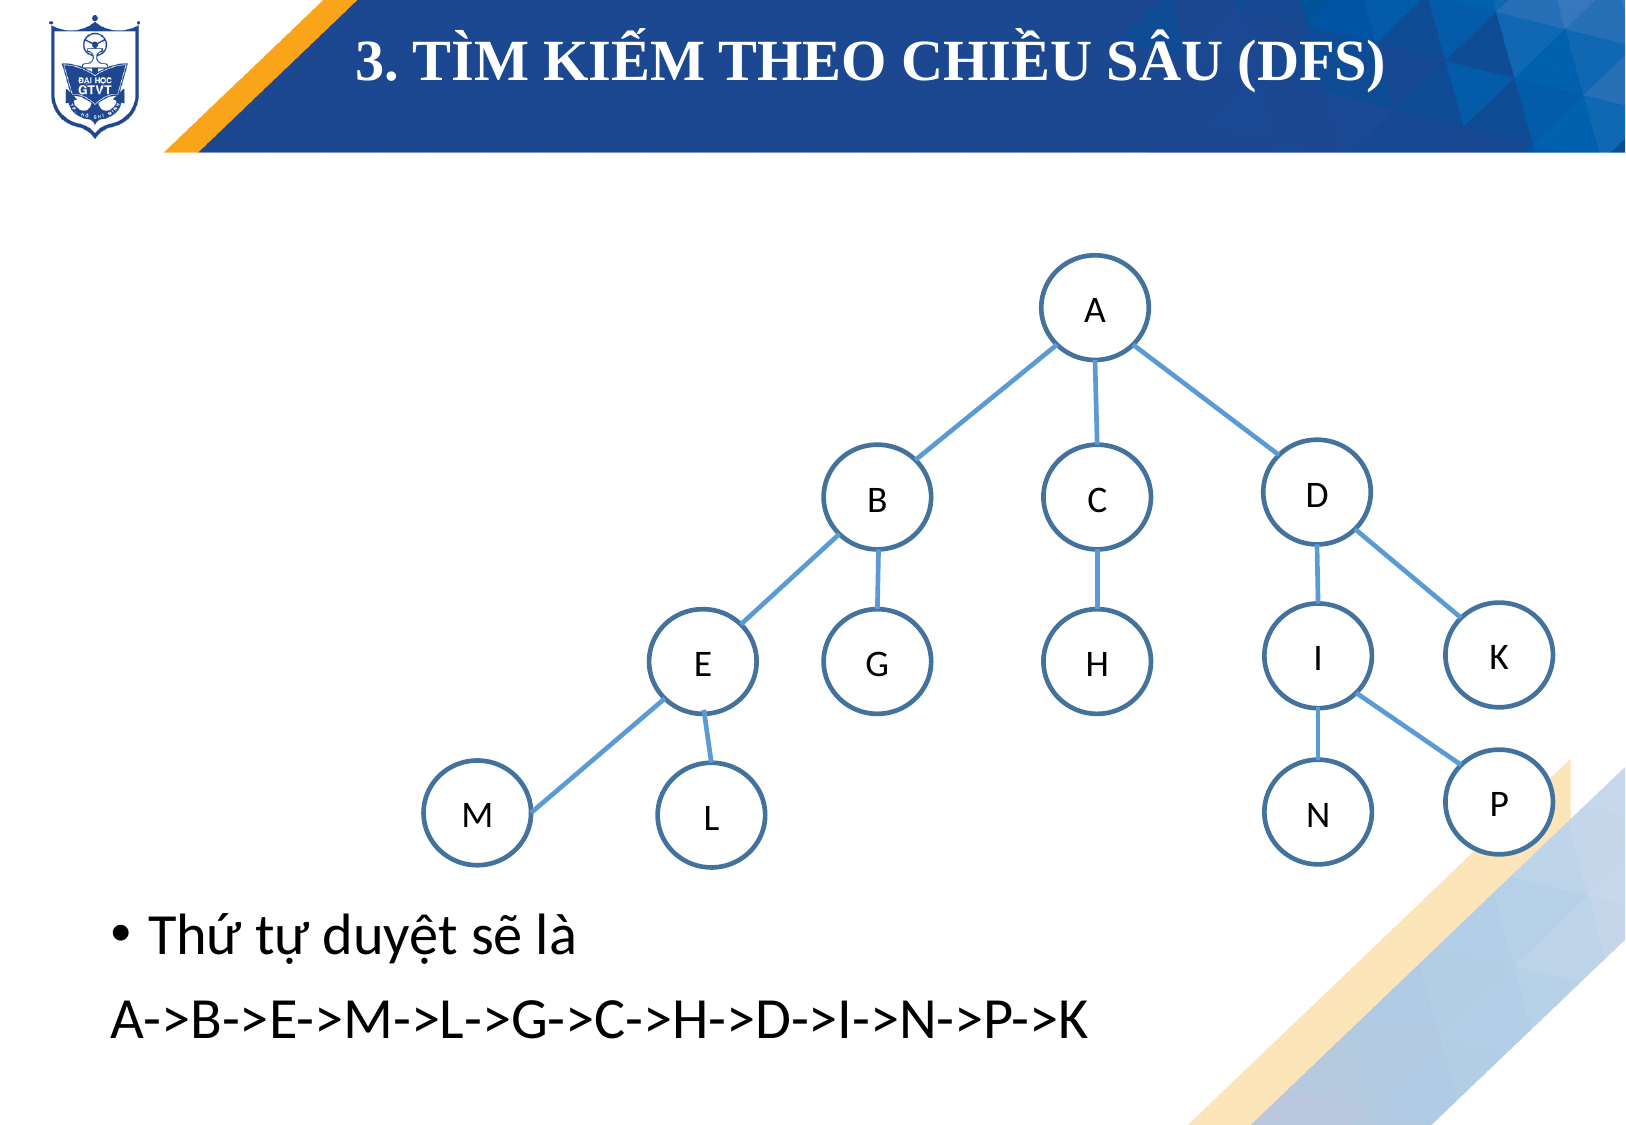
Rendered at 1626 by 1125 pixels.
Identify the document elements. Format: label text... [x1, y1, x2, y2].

text_box G [822, 608, 933, 715]
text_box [915, 344, 1058, 461]
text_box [1132, 344, 1279, 456]
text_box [703, 709, 712, 763]
text_box P [1444, 748, 1555, 856]
text_box 3. TÌM KIẾM THEO CHIỀU SÂU (DFS) [340, 0, 1625, 151]
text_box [1354, 528, 1462, 618]
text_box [531, 698, 665, 813]
text_box H [1042, 608, 1153, 715]
text_box L [656, 761, 767, 869]
text_box D [1262, 438, 1372, 546]
picture [0, 0, 1626, 1125]
text_box E [648, 608, 758, 715]
text_box I [1263, 602, 1373, 710]
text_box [1356, 692, 1462, 765]
text_box B [822, 443, 933, 551]
list Thứ tự duyệt sẽ là A->B->E->M->L->G->C->H->D->I->N->P->K [95, 896, 1553, 1071]
text_box C [1042, 443, 1153, 551]
text_box K [1444, 601, 1555, 709]
text_box N [1263, 758, 1373, 866]
text_box A [1040, 254, 1150, 361]
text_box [740, 534, 840, 625]
text_box M [422, 759, 533, 867]
